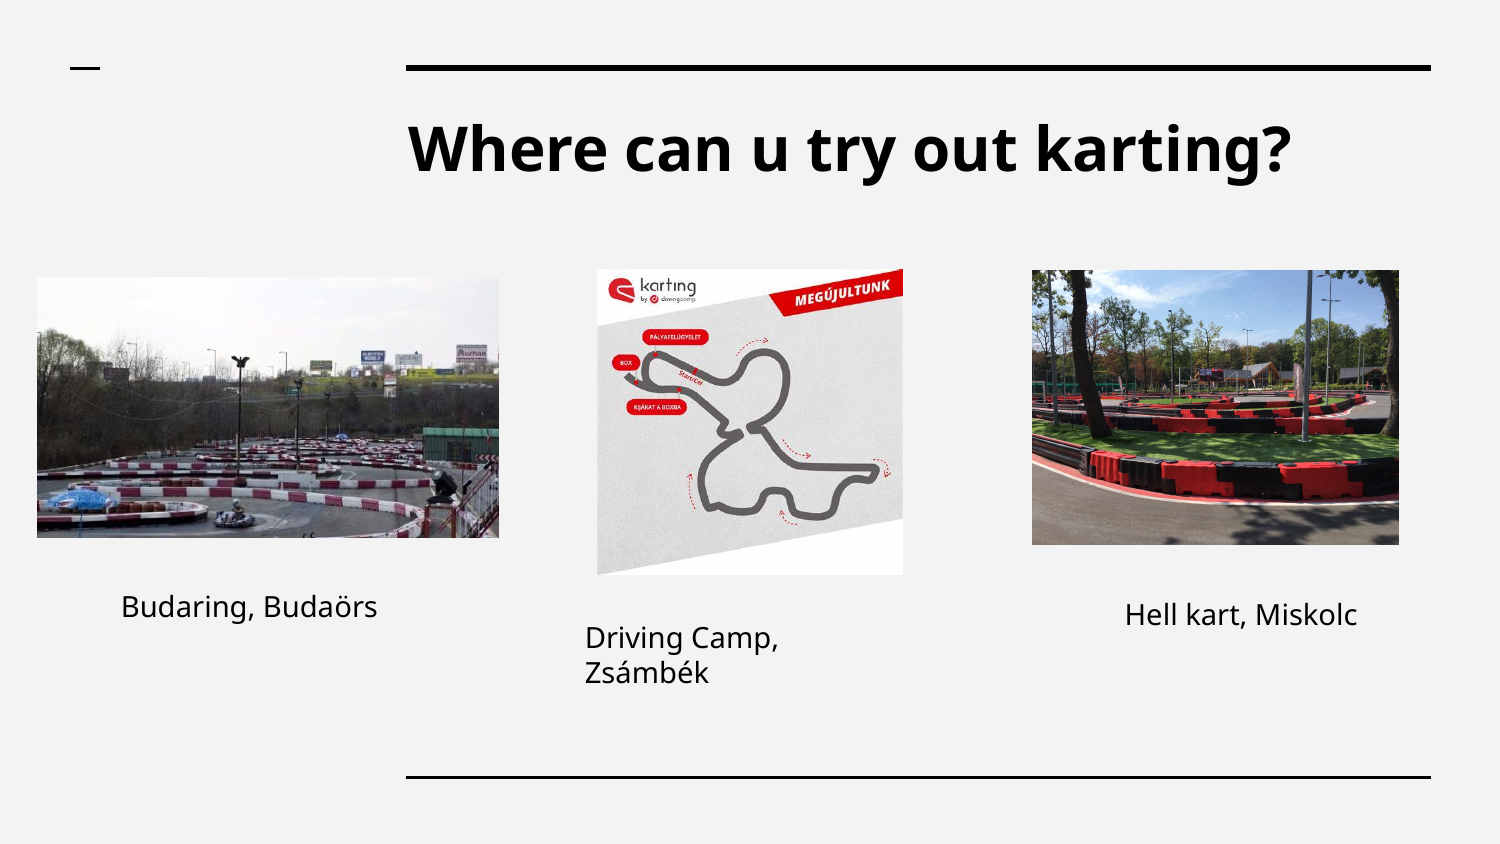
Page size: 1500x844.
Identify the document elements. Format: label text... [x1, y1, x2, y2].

text_box Driving Camp, Zsámbék [569, 604, 918, 705]
text_box Budaring, Budaörs [105, 573, 394, 639]
picture [37, 276, 499, 538]
title Where can u try out karting? [393, 94, 1431, 199]
picture [1032, 269, 1399, 545]
text_box Hell kart, Miskolc [1109, 581, 1376, 647]
picture [596, 268, 903, 575]
